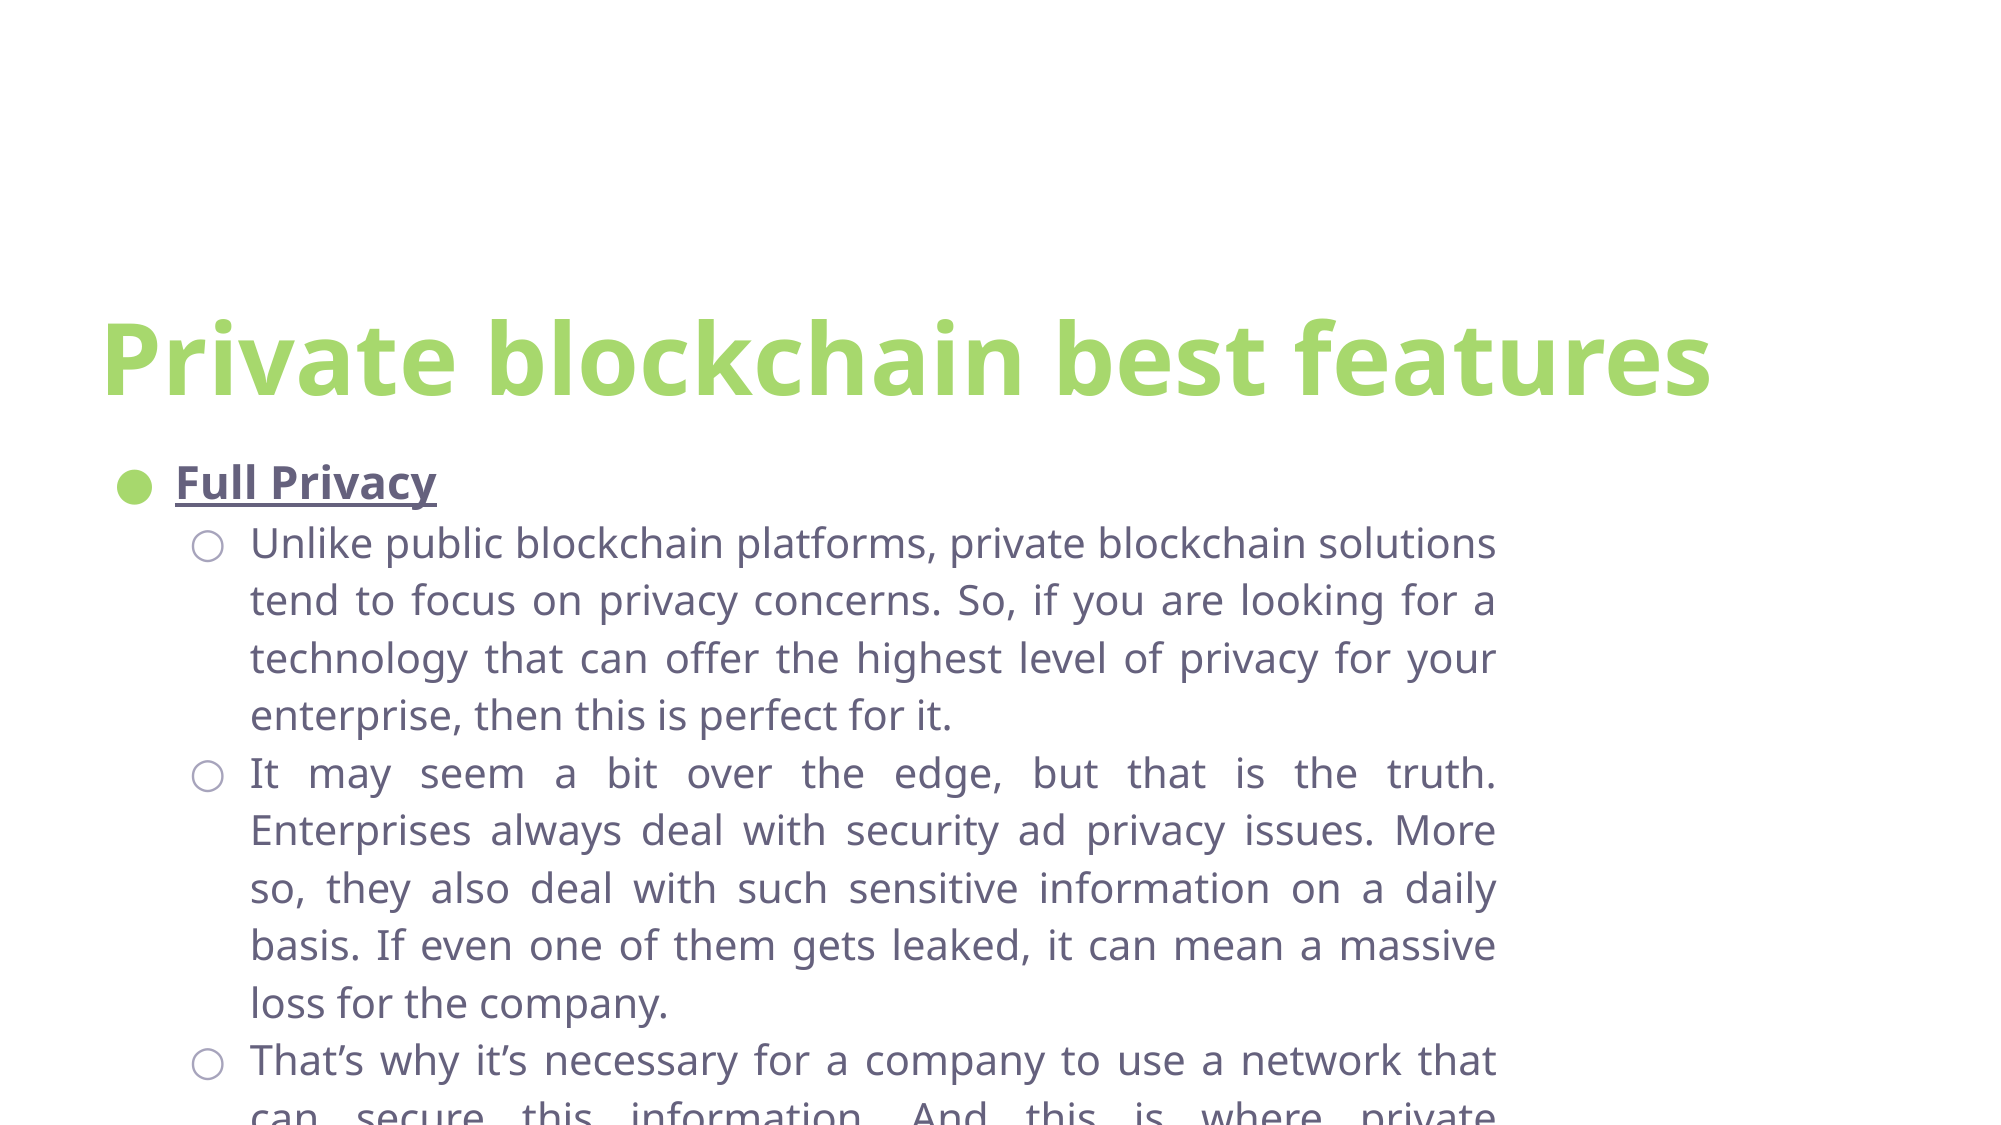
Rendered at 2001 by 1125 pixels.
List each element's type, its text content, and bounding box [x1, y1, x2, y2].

title Private blockchain best features [99, 228, 1808, 416]
list Full Privacy Unlike public blockchain platforms, private blockchain solutions tend to focus on privacy concerns. So, if you are looking for a technology that can offer the highest level of privacy for your enterprise, then this is perfect for it. It may seem a bit over the edge, but that is the truth. Enterprises always deal with security ad privacy issues. More so, they also deal with such sensitive information on a daily basis. If even one of them gets leaked, it can mean a massive loss for the company. That’s why it’s necessary for a company to use a network that can secure this information. And this is where private blockchains come into play. [99, 445, 1498, 854]
